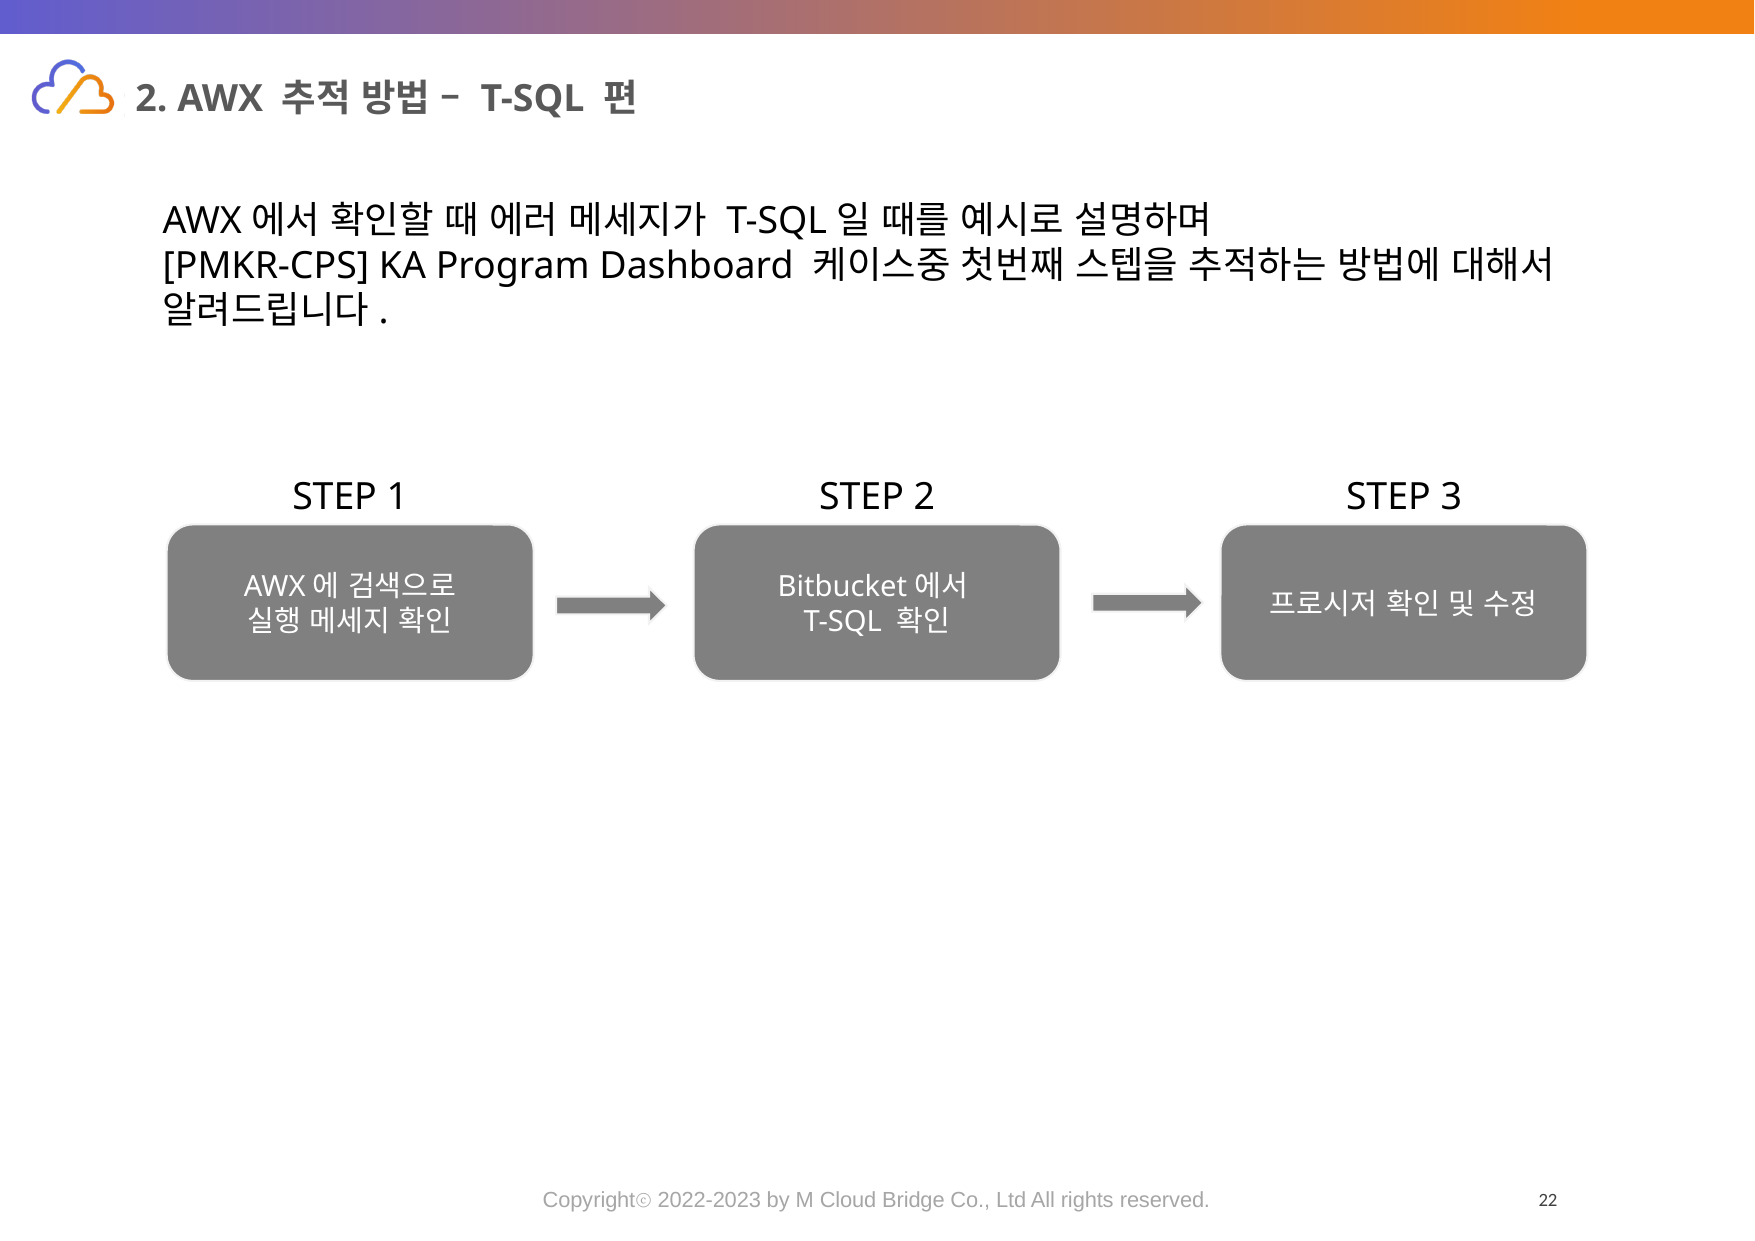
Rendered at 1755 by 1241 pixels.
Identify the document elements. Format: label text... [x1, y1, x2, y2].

picture [26, 48, 125, 117]
text_box [1091, 582, 1205, 624]
text_box Bitbucket에서 T-SQL 확인 [692, 525, 1062, 682]
text_box AWX에서 확인할 때 에러 메세지가 T-SQL일 때를 예시로 설명하며 [PMKR-CPS] KA Program Dashboard 케이스중 첫번째 스텝을 추적하는 방법에 대해서 알려드립니다. [147, 189, 1607, 398]
text_box STEP 1 [166, 453, 534, 525]
text_box AWX에 검색으로 실행 메세지 확인 [165, 525, 535, 682]
text_box STEP 3 [1220, 453, 1588, 525]
text_box 프로시저 확인 및 수정 [1219, 525, 1589, 682]
title 2. AWX 추적 방법 – T-SQL 편 [120, 66, 1077, 134]
text_box STEP 2 [693, 453, 1061, 525]
text_box [555, 585, 669, 626]
